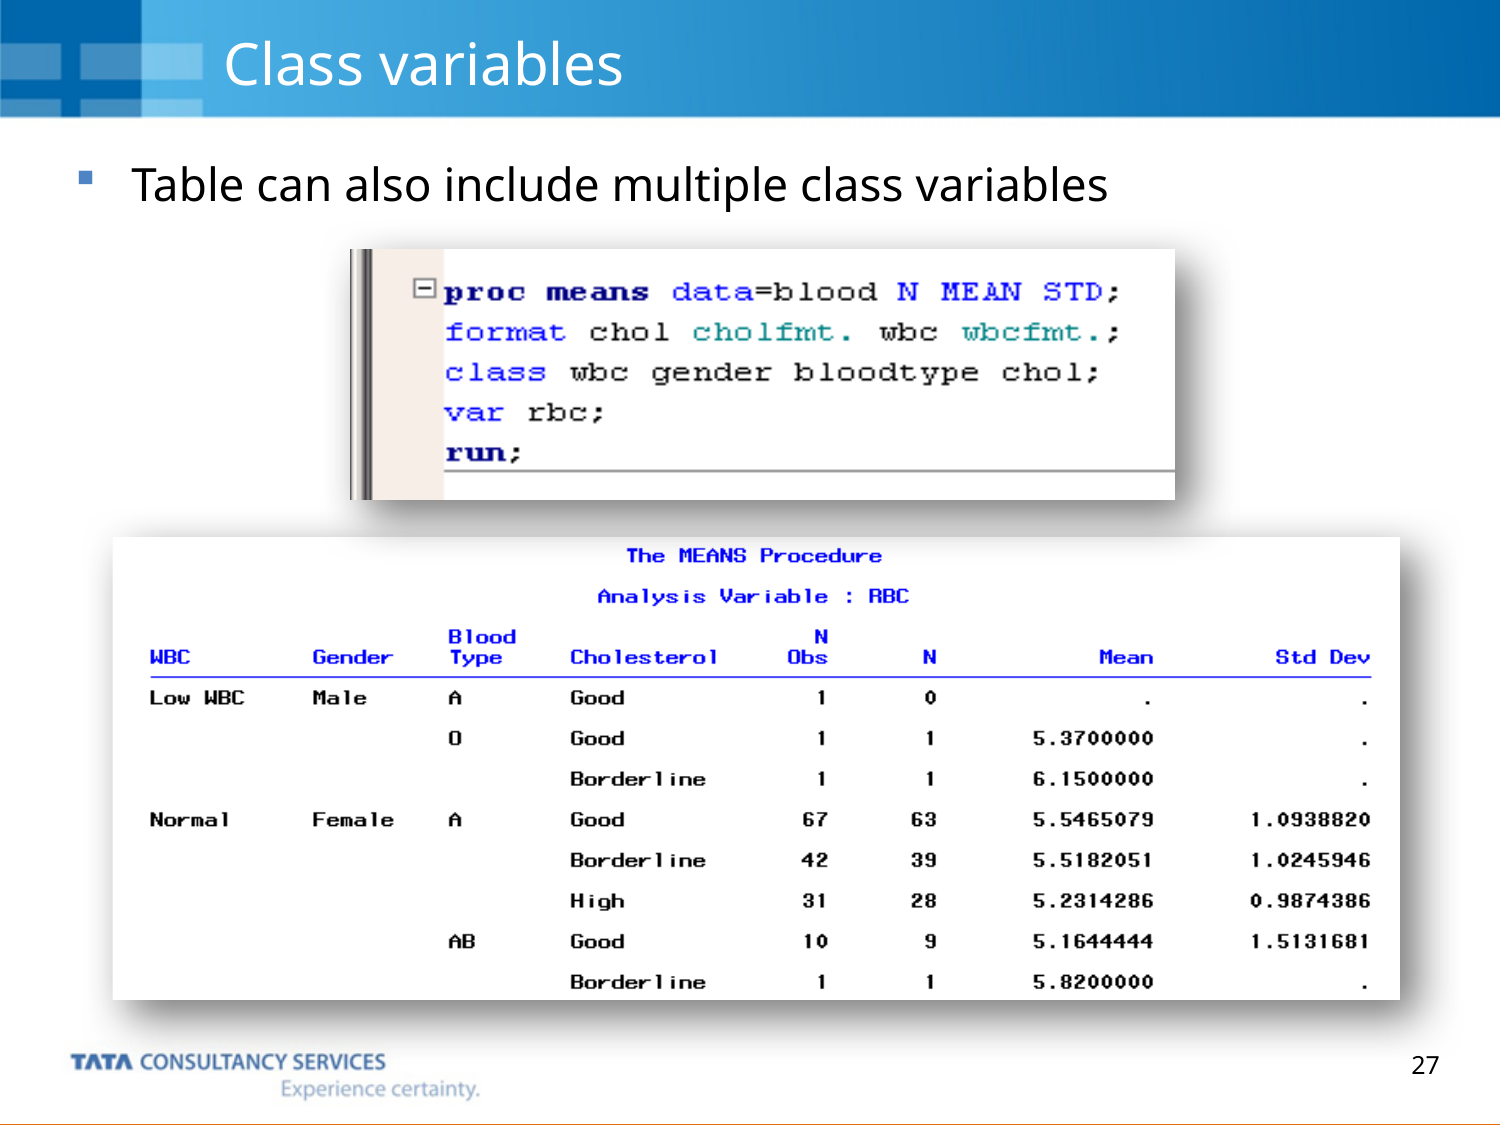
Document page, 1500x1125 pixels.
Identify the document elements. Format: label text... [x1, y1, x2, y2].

title Class variables [208, 18, 1461, 107]
picture [0, 0, 1500, 1124]
list Table can also include multiple class variables [60, 148, 1450, 891]
